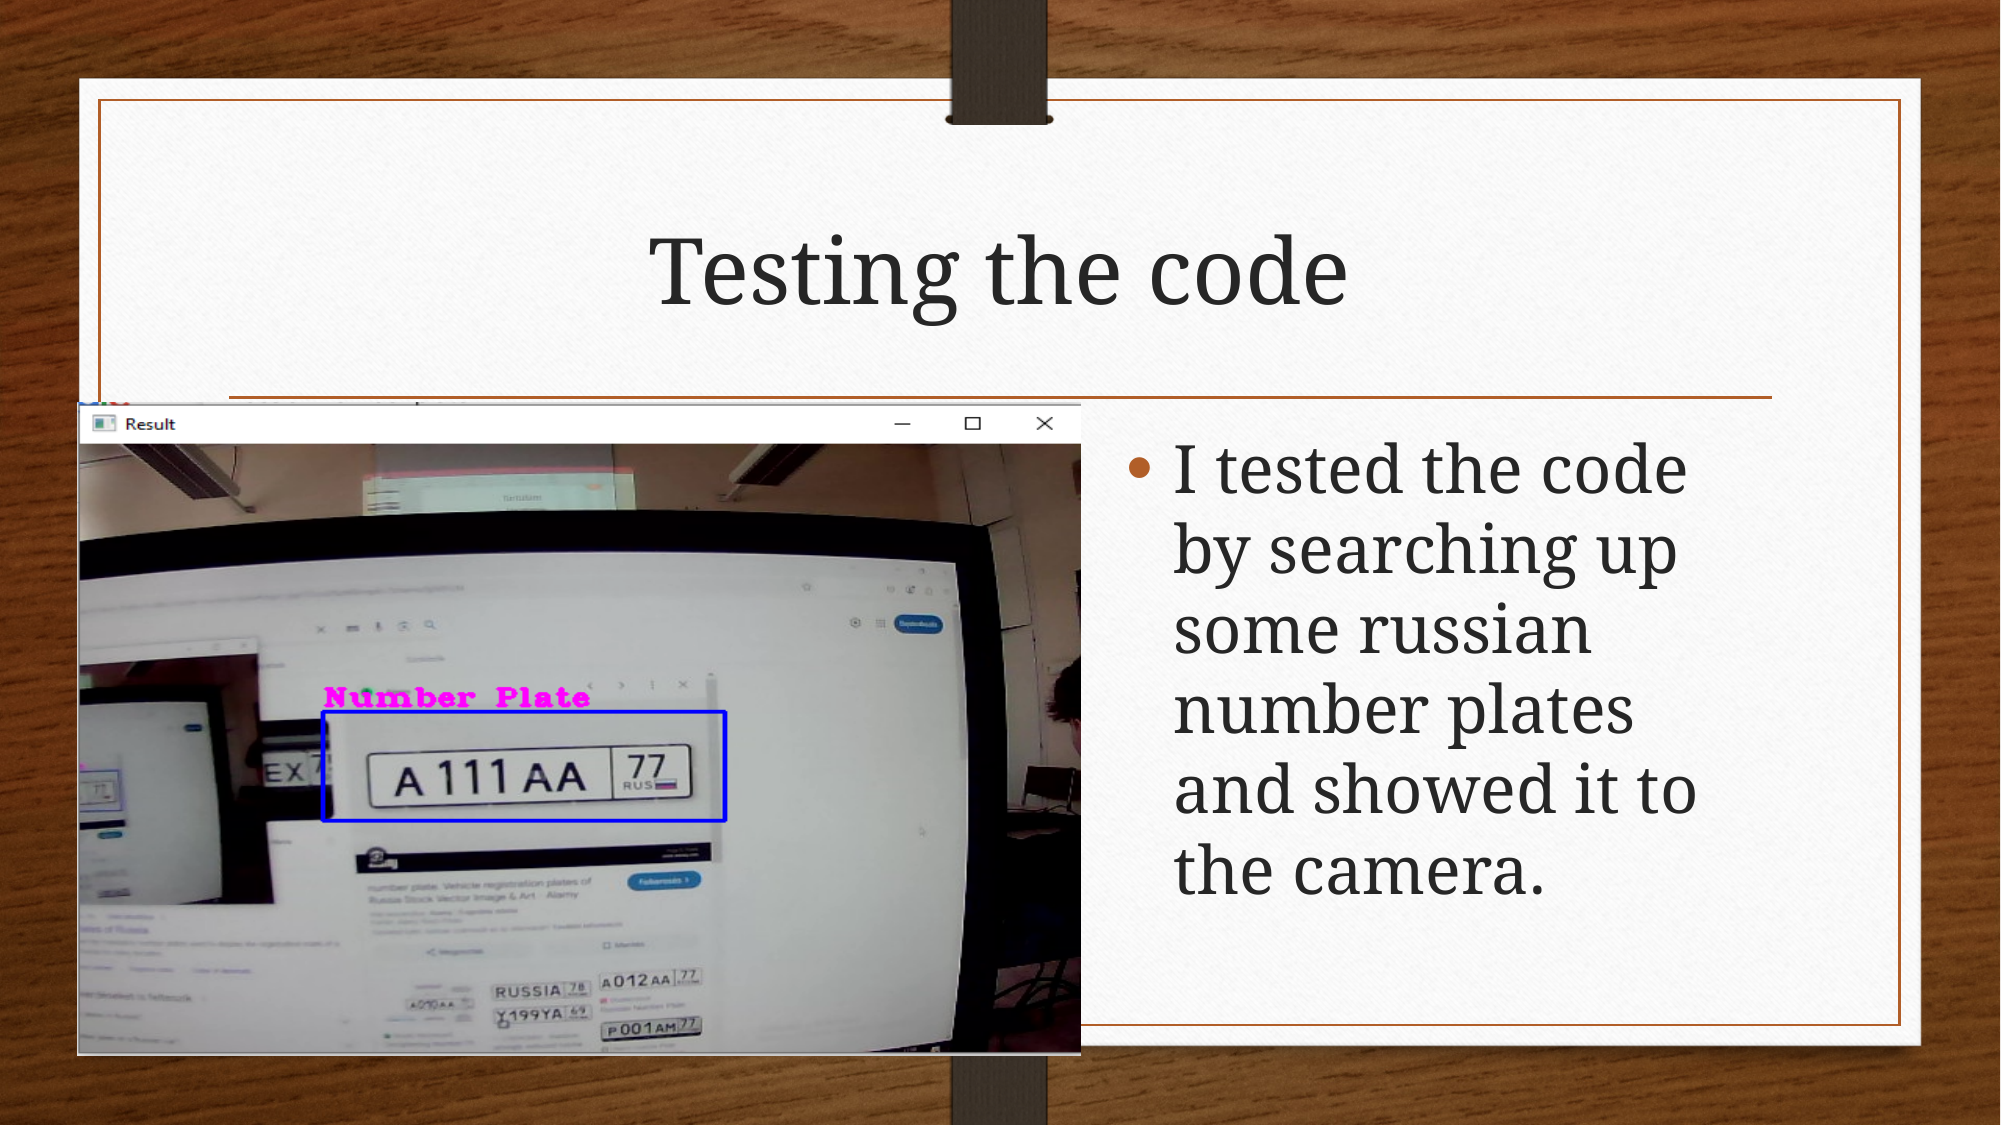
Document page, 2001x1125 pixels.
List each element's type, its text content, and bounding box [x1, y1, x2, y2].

list I tested the code by searching up some russian number plates and showed it to the camera. [1111, 419, 1788, 964]
title Testing the code [212, 161, 1788, 375]
picture [0, 0, 2001, 1125]
